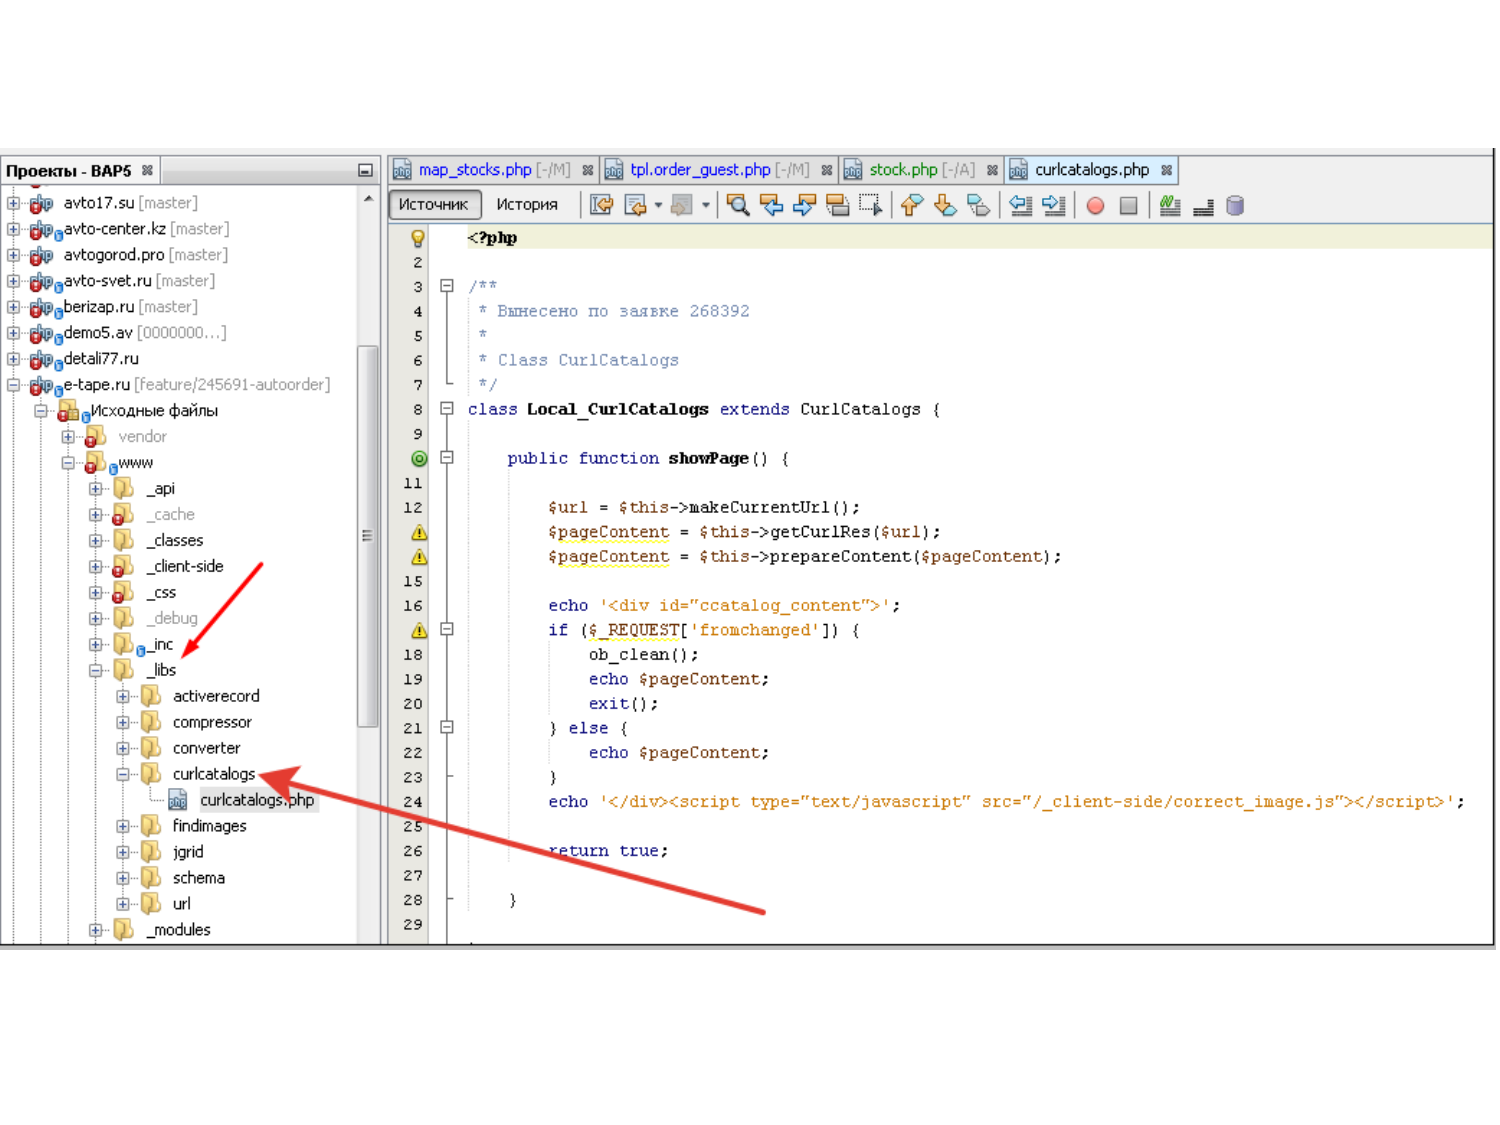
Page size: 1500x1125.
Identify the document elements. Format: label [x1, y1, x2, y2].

picture [0, 148, 1497, 950]
